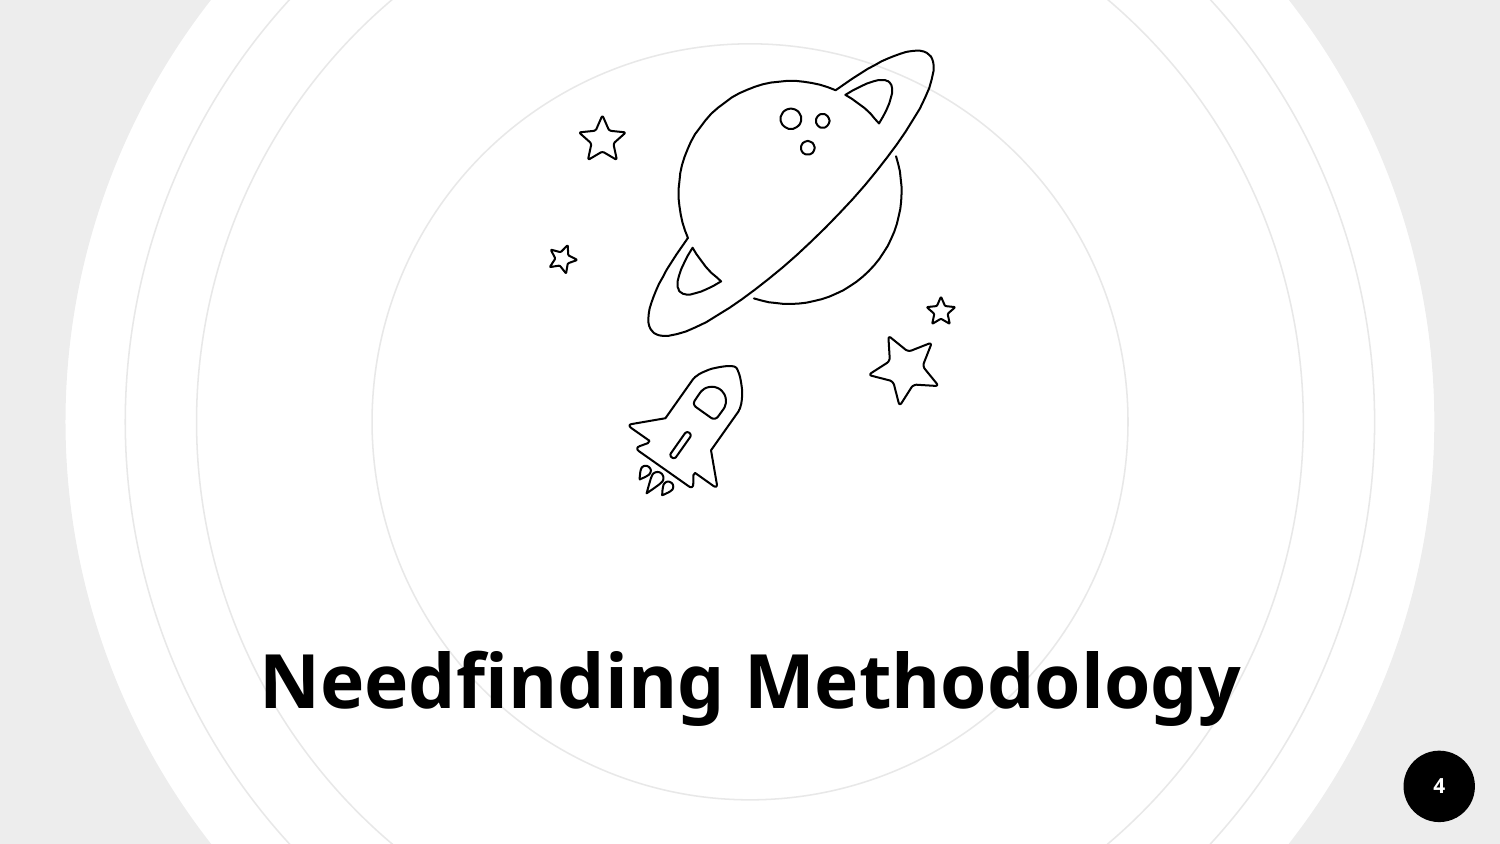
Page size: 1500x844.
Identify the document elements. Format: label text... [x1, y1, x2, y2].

slide_number ‹#› [1403, 750, 1475, 823]
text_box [631, 372, 750, 491]
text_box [648, 50, 934, 337]
title Needfinding Methodology [244, 551, 1346, 739]
